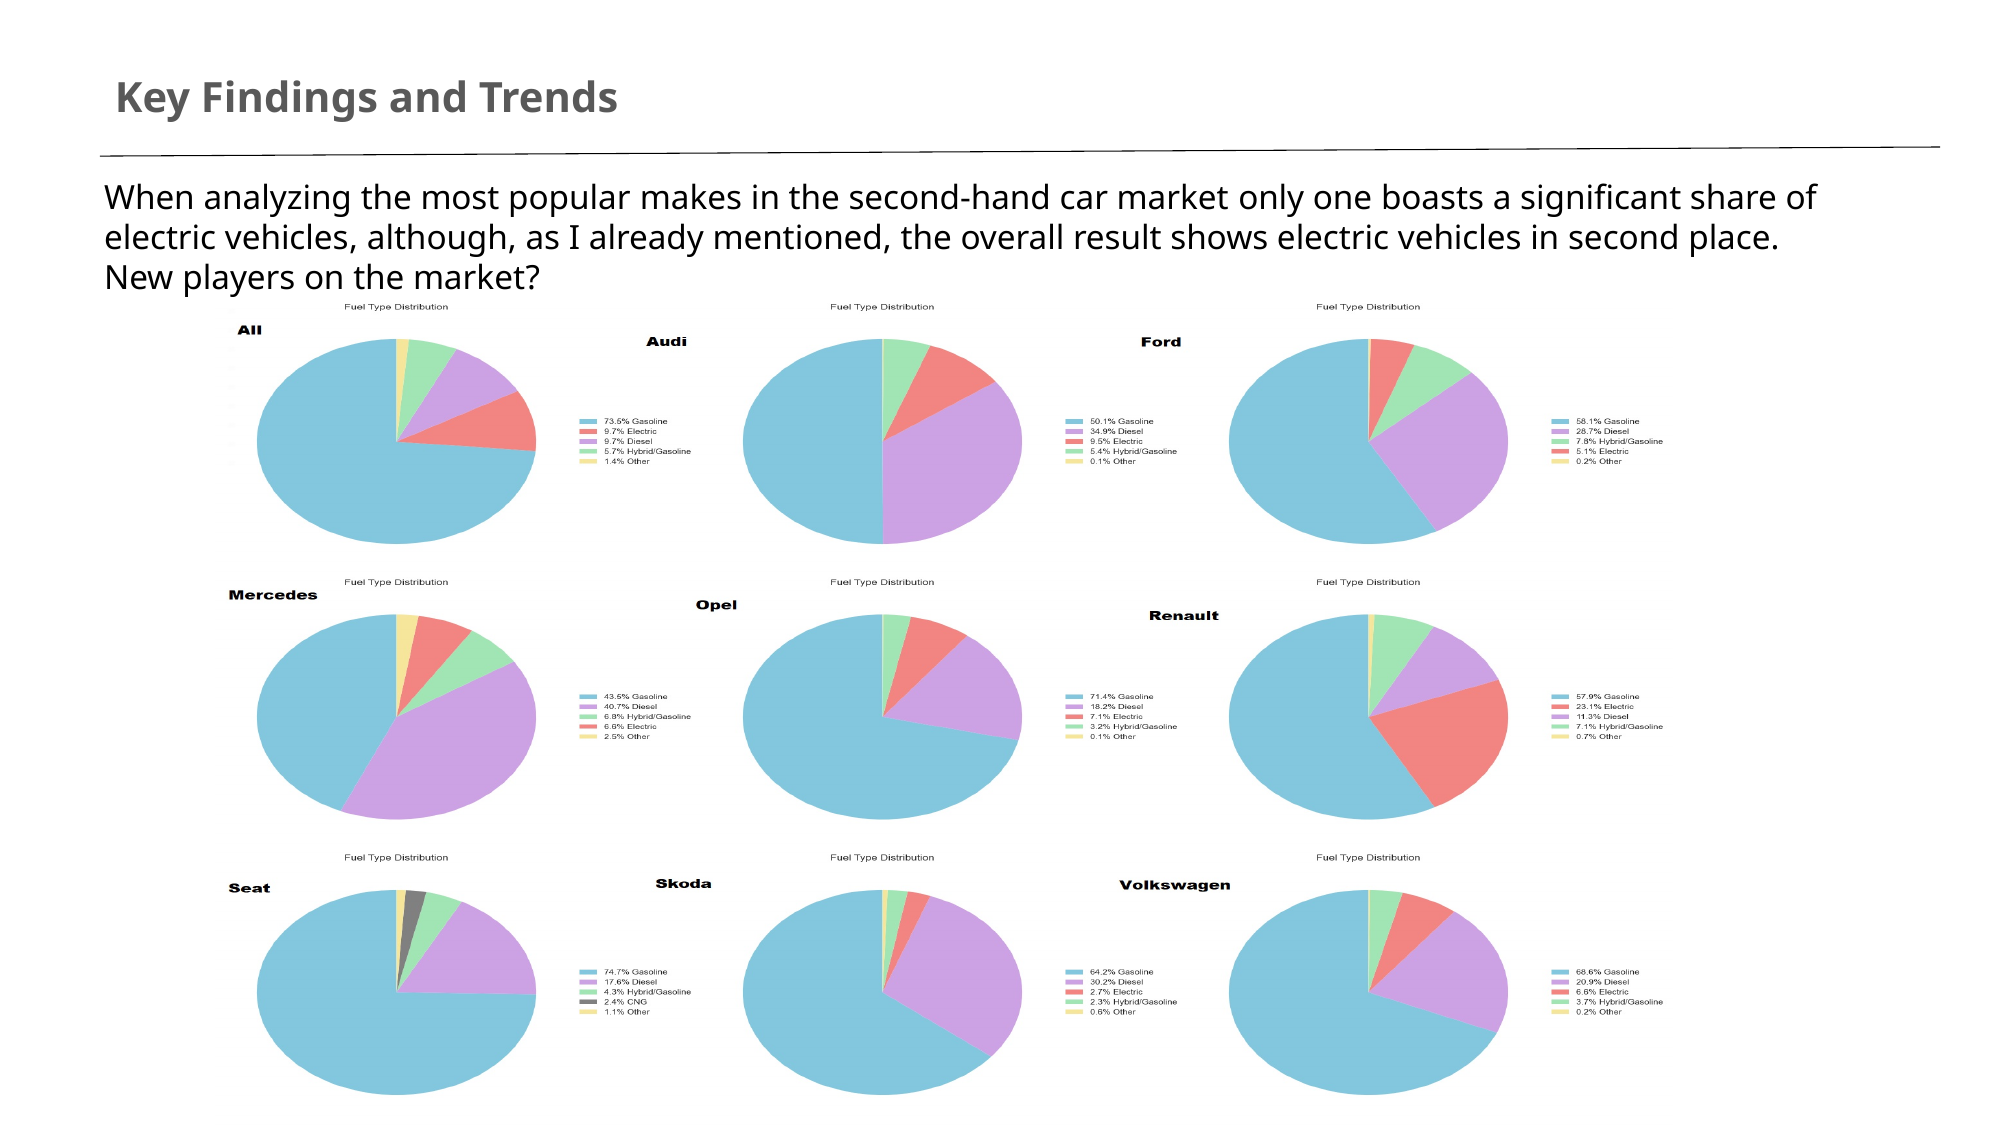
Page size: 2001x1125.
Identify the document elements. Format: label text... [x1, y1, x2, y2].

picture [215, 299, 1673, 1125]
title Key Findings and Trends [99, 63, 1825, 135]
text_box When analyzing the most popular makes in the second-hand car market only one boasts a significant share of electric vehicles, although, as I already mentioned, the overall result shows electric vehicles in second place. New players on the market? [89, 168, 1951, 304]
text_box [99, 146, 1940, 157]
